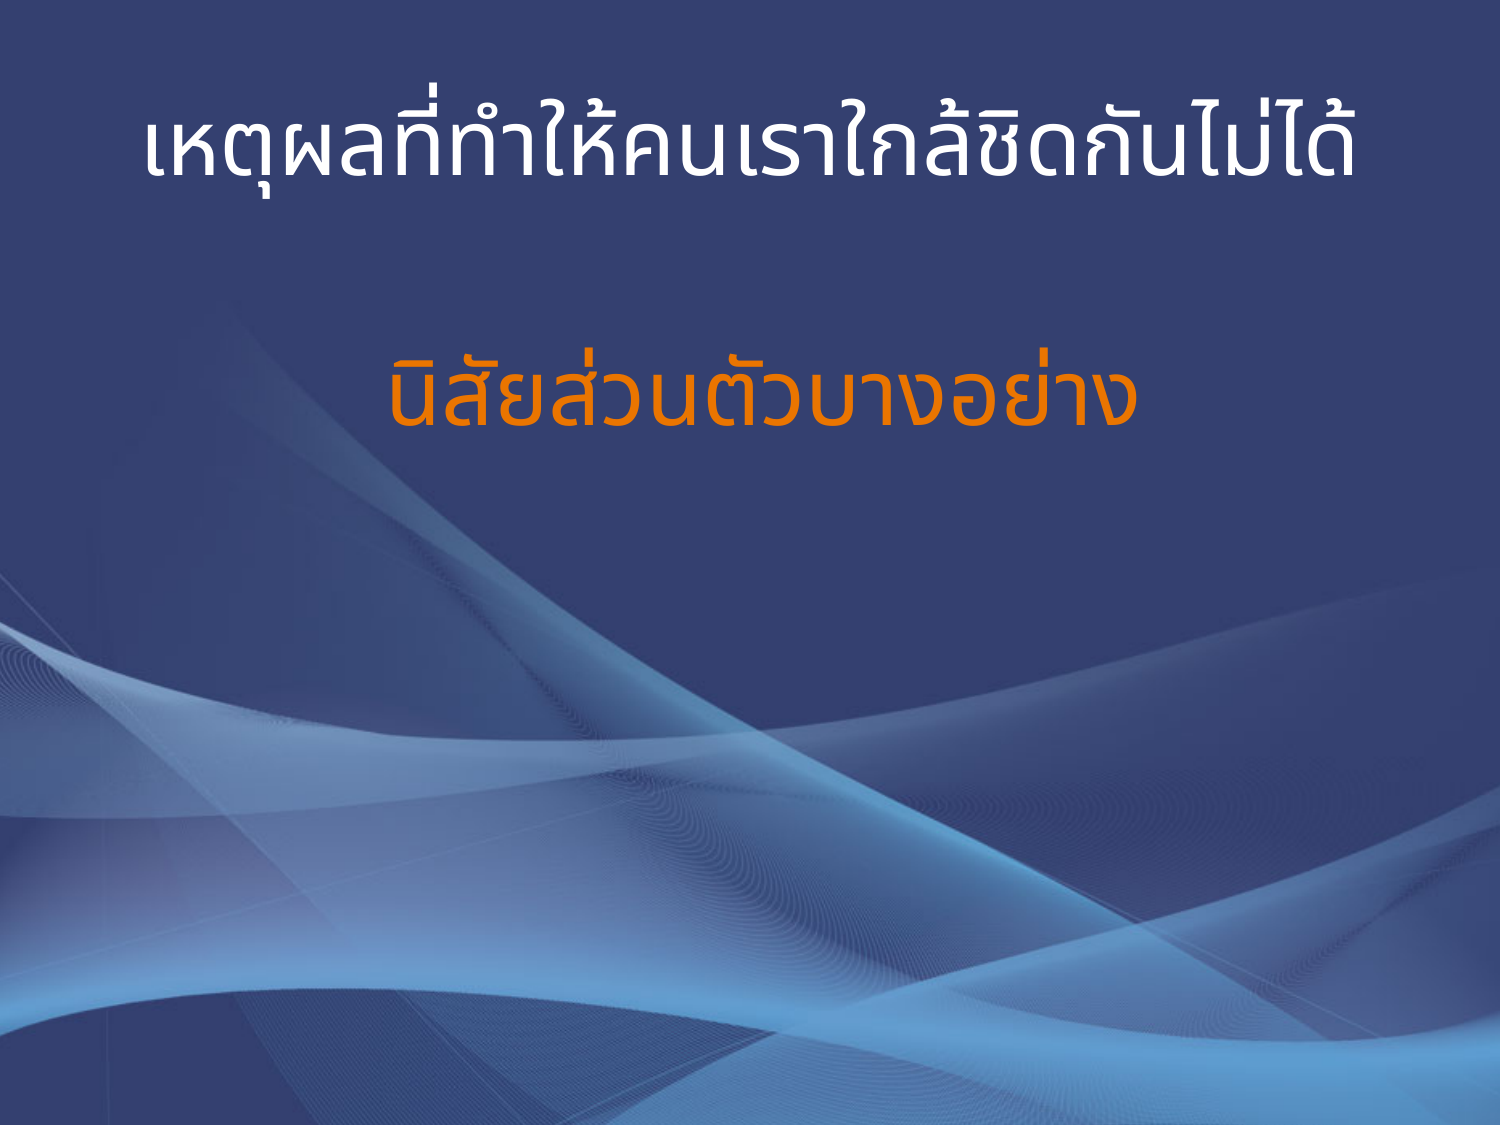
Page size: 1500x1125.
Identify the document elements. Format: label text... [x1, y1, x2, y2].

text_box เหตุผลที่ทำให้คนเราใกล้ชิดกันไม่ได้ [74, 44, 1425, 233]
picture [0, 0, 1500, 1125]
title นิสัยส่วนตัวบางอย่าง [88, 295, 1439, 483]
